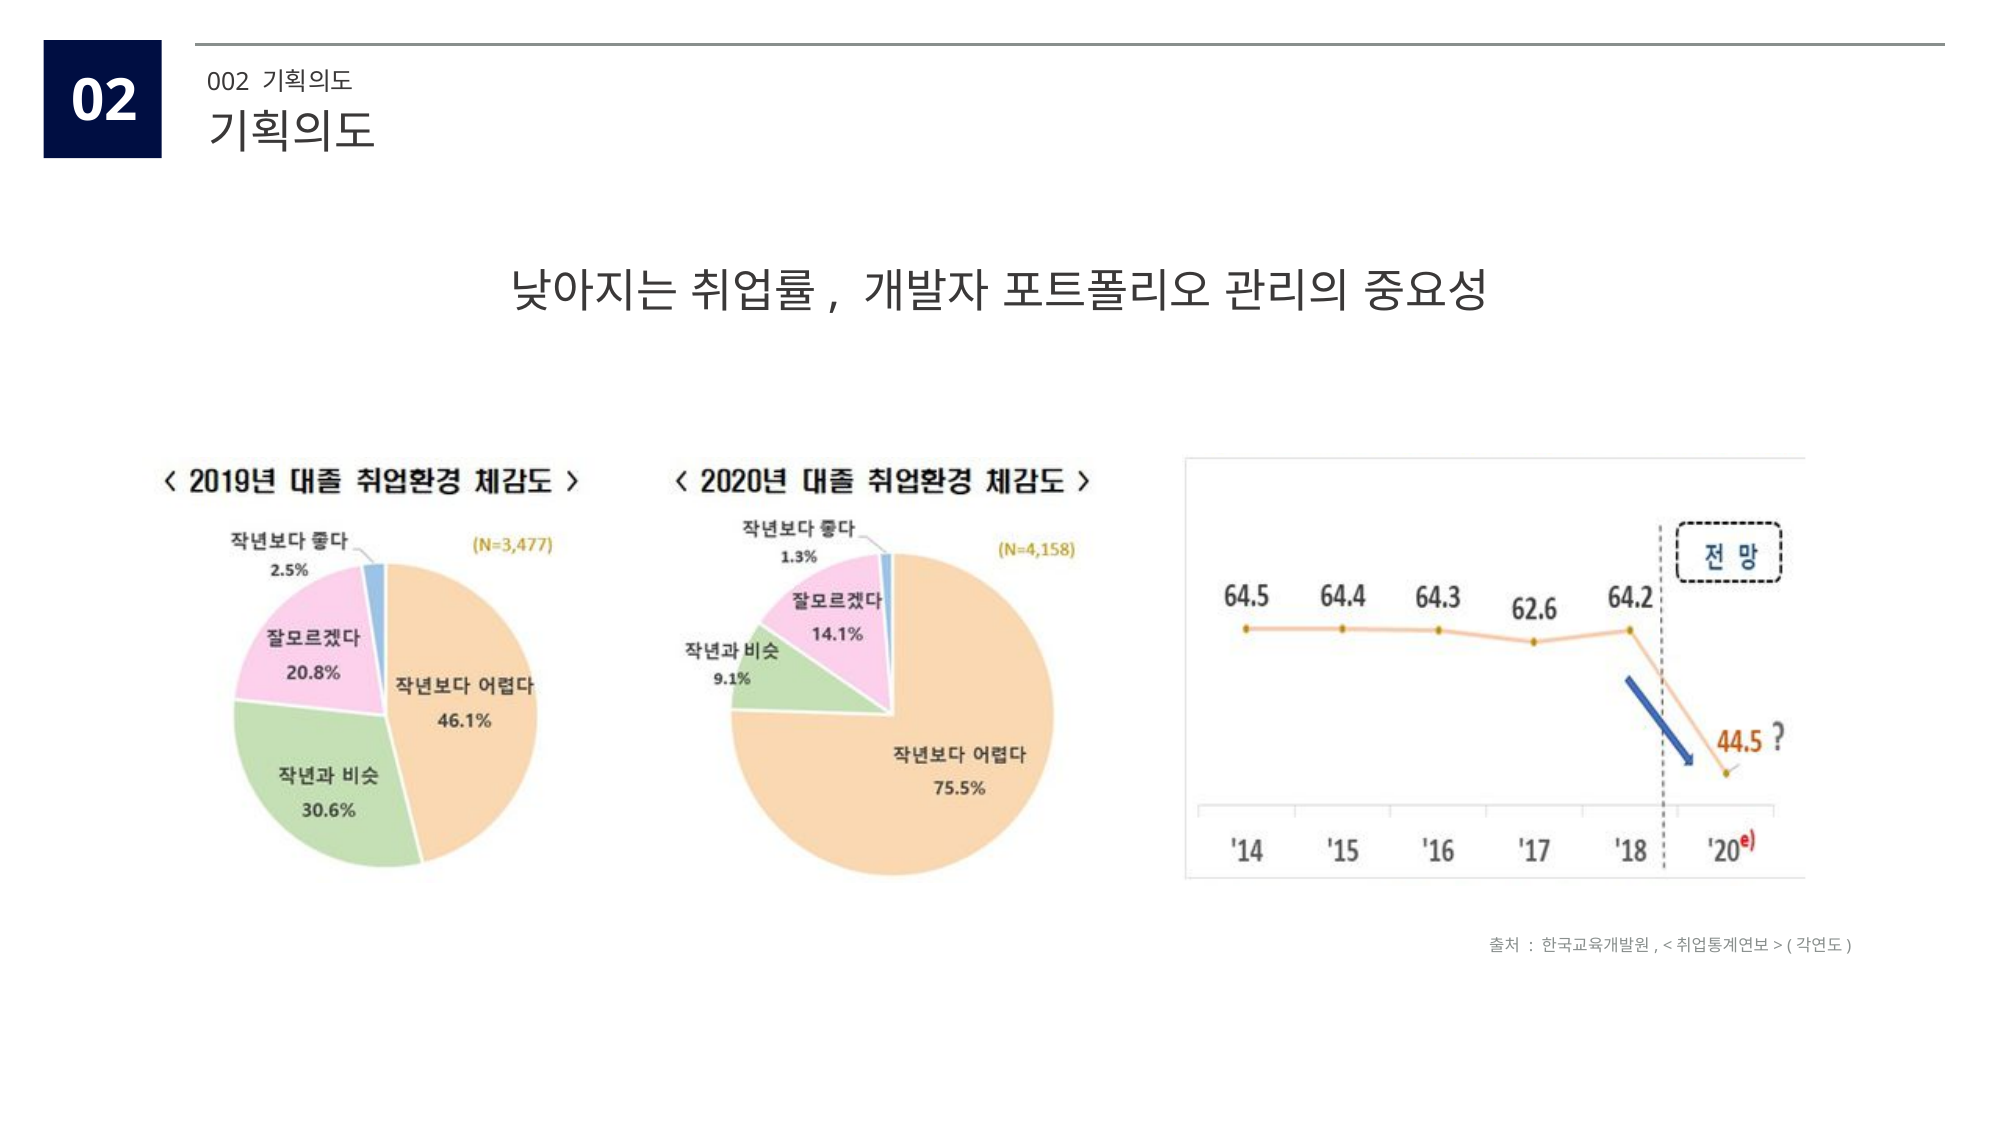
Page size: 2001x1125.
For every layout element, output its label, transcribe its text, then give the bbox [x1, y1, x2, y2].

picture [1182, 453, 1806, 886]
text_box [194, 57, 390, 167]
text_box 낮아지는 취업률, 개발자 포트폴리오 관리의 중요성 [495, 253, 1505, 324]
picture [142, 457, 1106, 883]
text_box [42, 39, 163, 159]
text_box 출처 : 한국교육개발원, <취업통계연보> (각연도) [1474, 926, 1867, 962]
text_box 02 [45, 55, 164, 140]
